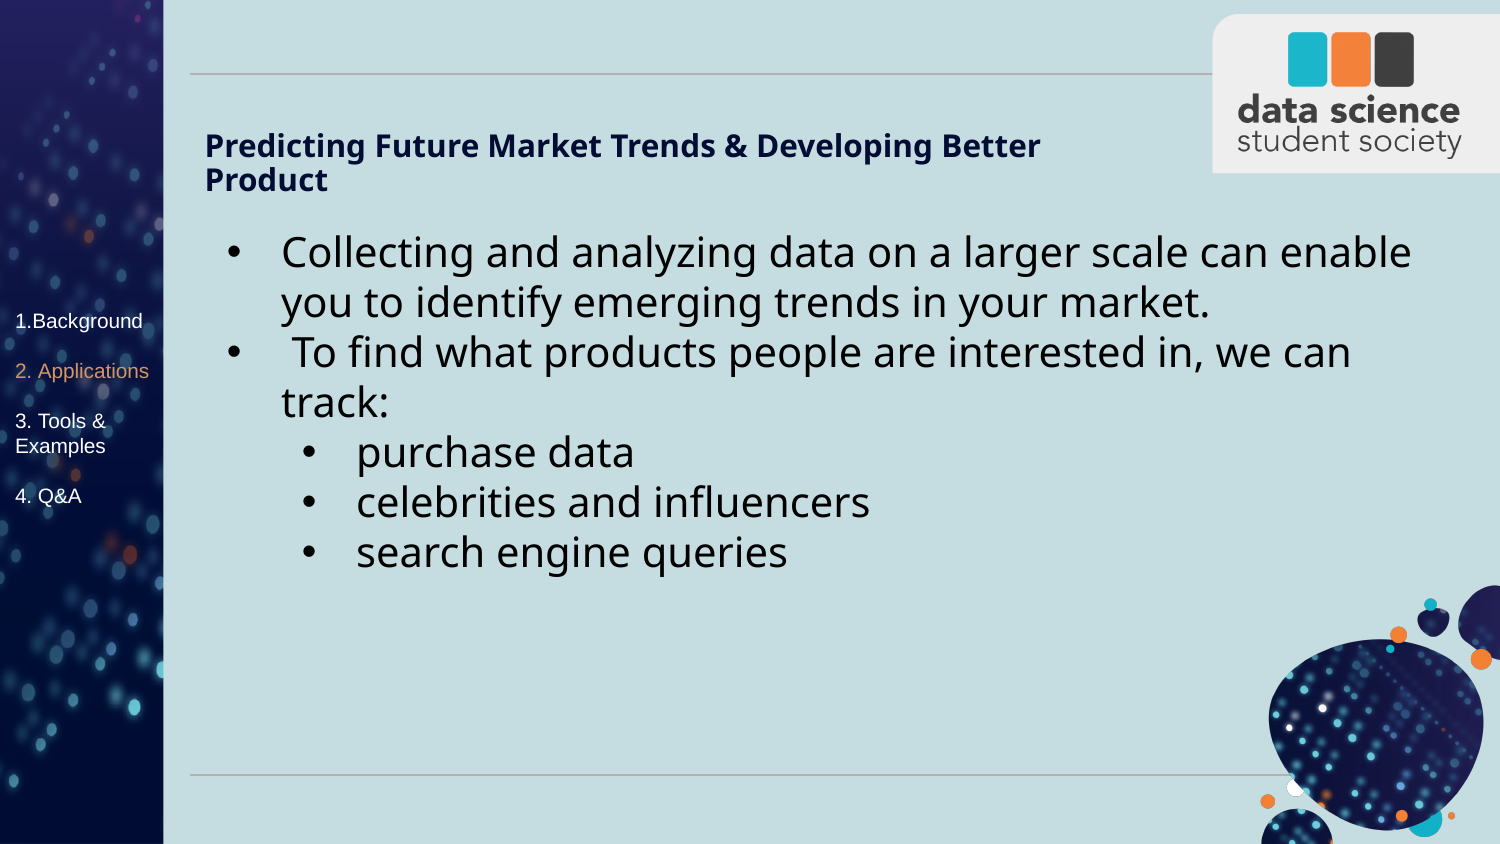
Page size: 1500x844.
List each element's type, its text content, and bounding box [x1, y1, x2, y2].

picture [1230, 23, 1472, 164]
title Predicting Future Market Trends & Developing Better Product [189, 122, 1182, 206]
picture [1252, 584, 1500, 844]
list Collecting and analyzing data on a larger scale can enable you to identify emerging trends in your market. To find what products people are interested in, we can track: purchase data celebrities and influencers search engine queries [190, 218, 1450, 762]
text_box [1212, 14, 1500, 174]
picture [0, 0, 164, 844]
